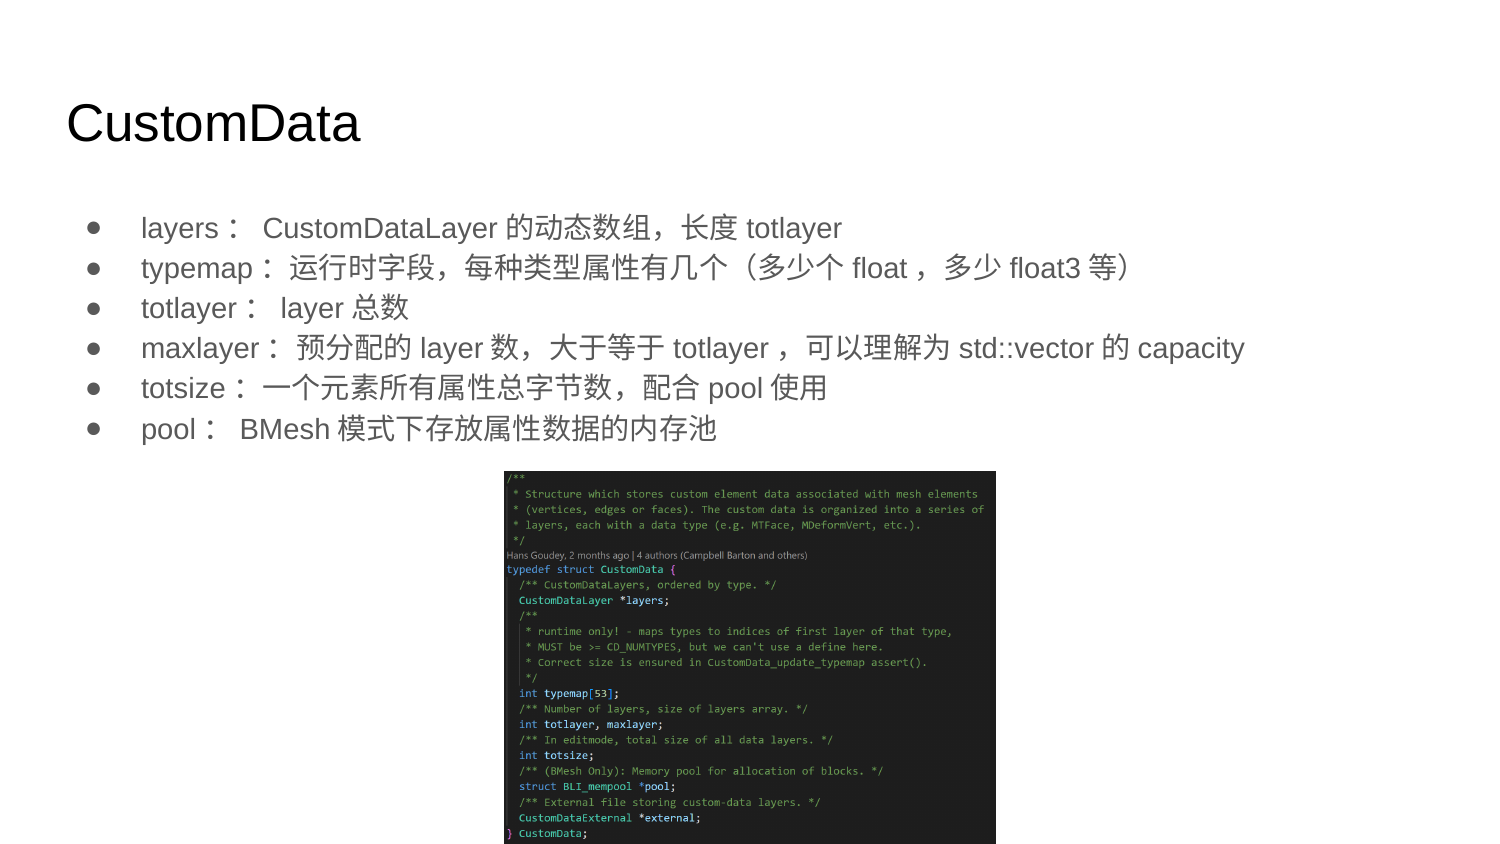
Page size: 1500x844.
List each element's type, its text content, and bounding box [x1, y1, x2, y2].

list layers：CustomDataLayer的动态数组，长度totlayer typemap：运行时字段，每种类型属性有几个（多少个float，多少float3等） totlayer：layer总数 maxlayer：预分配的layer数，大于等于totlayer，可以理解为std::vector的capacity totsize：一个元素所有属性总字节数，配合pool使用 pool：BMesh模式下存放属性数据的内存池 [51, 189, 1449, 750]
picture [504, 471, 996, 844]
title CustomData [51, 72, 1449, 167]
